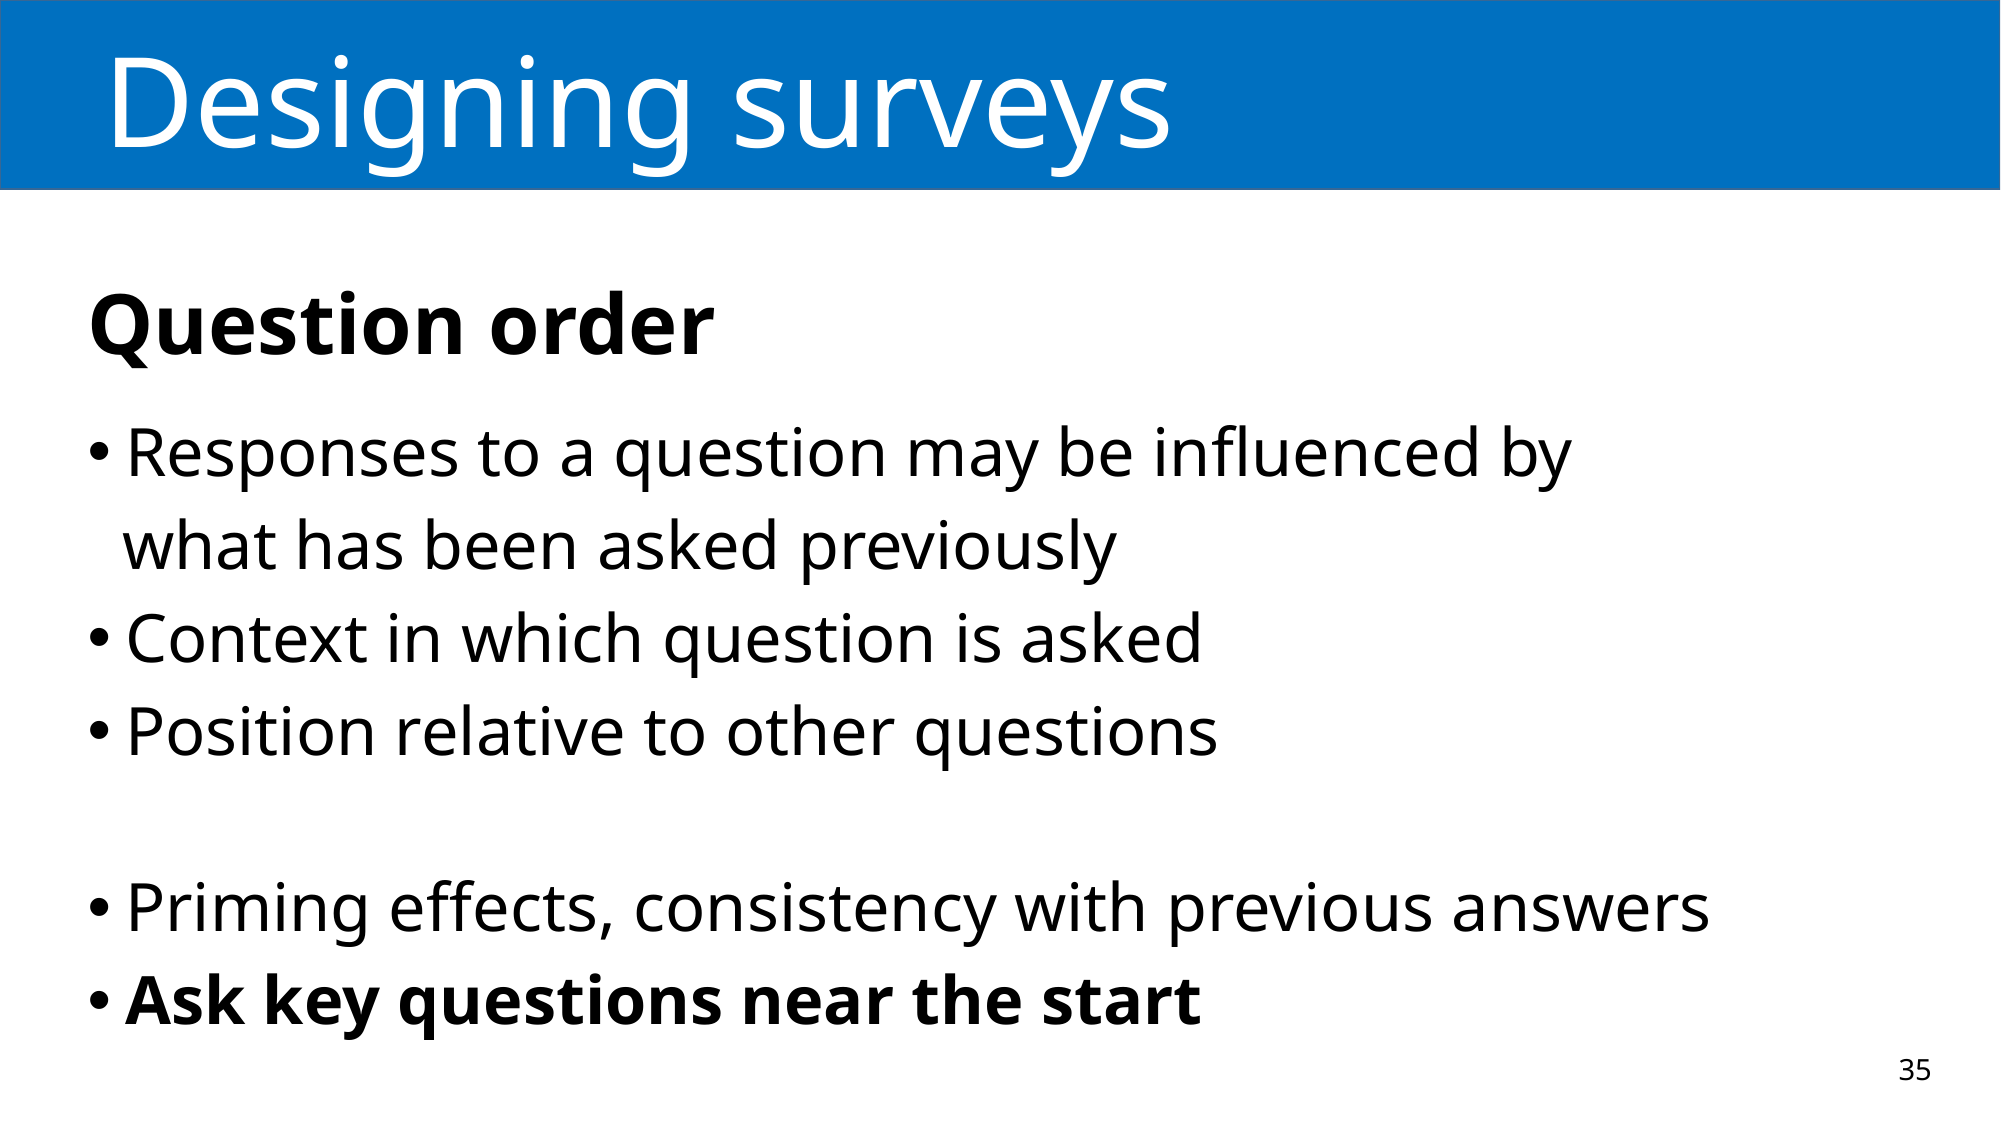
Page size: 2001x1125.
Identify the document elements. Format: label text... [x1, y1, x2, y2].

text_box Question order [72, 275, 848, 530]
title Designing surveys [88, 31, 1912, 182]
list Responses to a question may be influenced by what has been asked previously Context in which question is asked Position relative to other questions Priming effects, consistency with previous answers Ask key questions near the start [72, 411, 2000, 1125]
slide_number 35 [1524, 1043, 1947, 1104]
